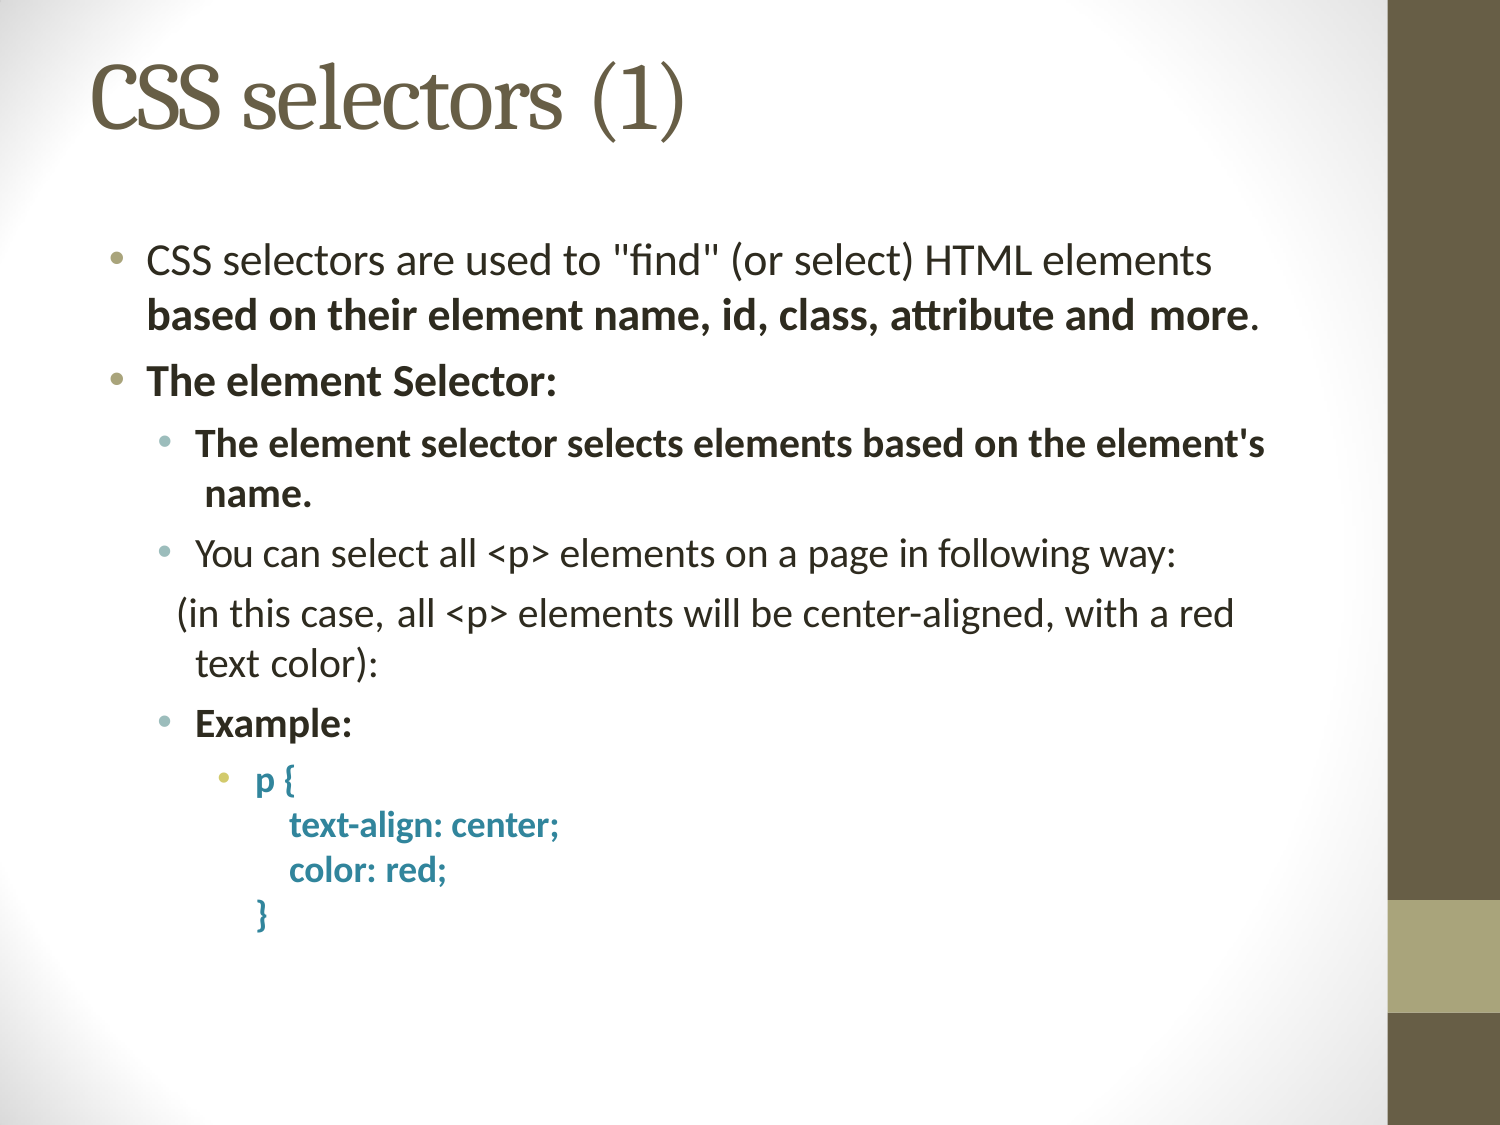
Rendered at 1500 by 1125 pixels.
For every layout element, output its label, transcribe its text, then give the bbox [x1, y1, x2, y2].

text_box CSS selectors are used to "find" (or select) HTML elements based on their element name, id, class, attribute and more. The element Selector: The element selector selects elements based on the element's name. You can select all <p> elements on a page in following way: (in this case, all <p> elements will be center-aligned, with a red text color): Example: p { text-align: center; color: red; } [106, 227, 1350, 936]
title CSS selectors (1) [87, 31, 743, 222]
picture [0, 0, 1387, 1125]
